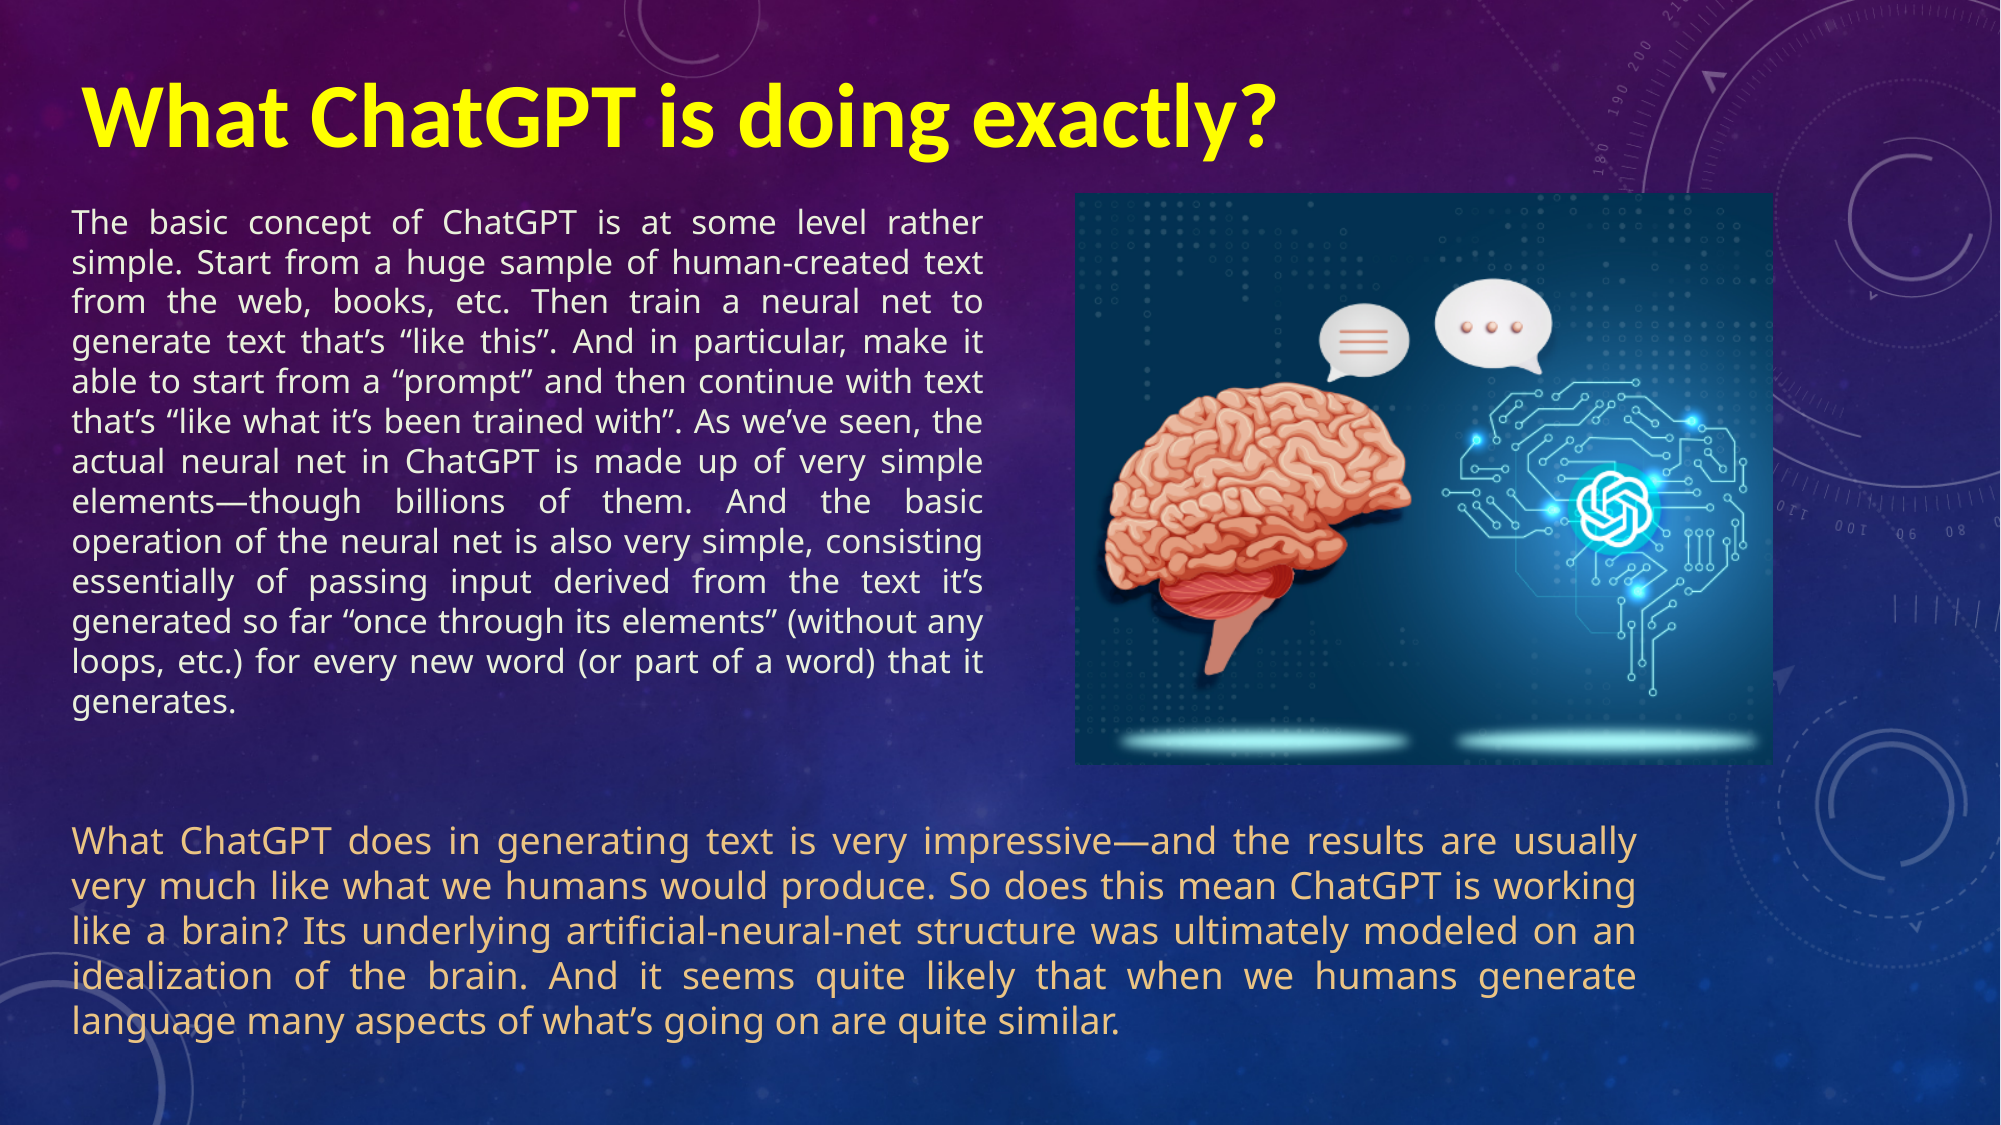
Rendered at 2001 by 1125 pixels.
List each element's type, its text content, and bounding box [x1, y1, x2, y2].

text_box The basic concept of ChatGPT is at some level rather simple. Start from a huge sample of human-created text from the web, books, etc. Then train a neural net to generate text that’s “like this”. And in particular, make it able to start from a “prompt” and then continue with text that’s “like what it’s been trained with”. As we’ve seen, the actual neural net in ChatGPT is made up of very simple elements—though billions of them. And the basic operation of the neural net is also very simple, consisting essentially of passing input derived from the text it’s generated so far “once through its elements” (without any loops, etc.) for every new word (or part of a word) that it generates. [56, 193, 1000, 728]
text_box What ChatGPT does in generating text is very impressive—and the results are usually very much like what we humans would produce. So does this mean ChatGPT is working like a brain? Its underlying artificial-neural-net structure was ultimately modeled on an idealization of the brain. And it seems quite likely that when we humans generate language many aspects of what’s going on are quite similar. [56, 809, 1654, 1050]
text_box What ChatGPT is doing exactly? [12, 48, 1351, 174]
picture [0, 0, 2001, 1125]
